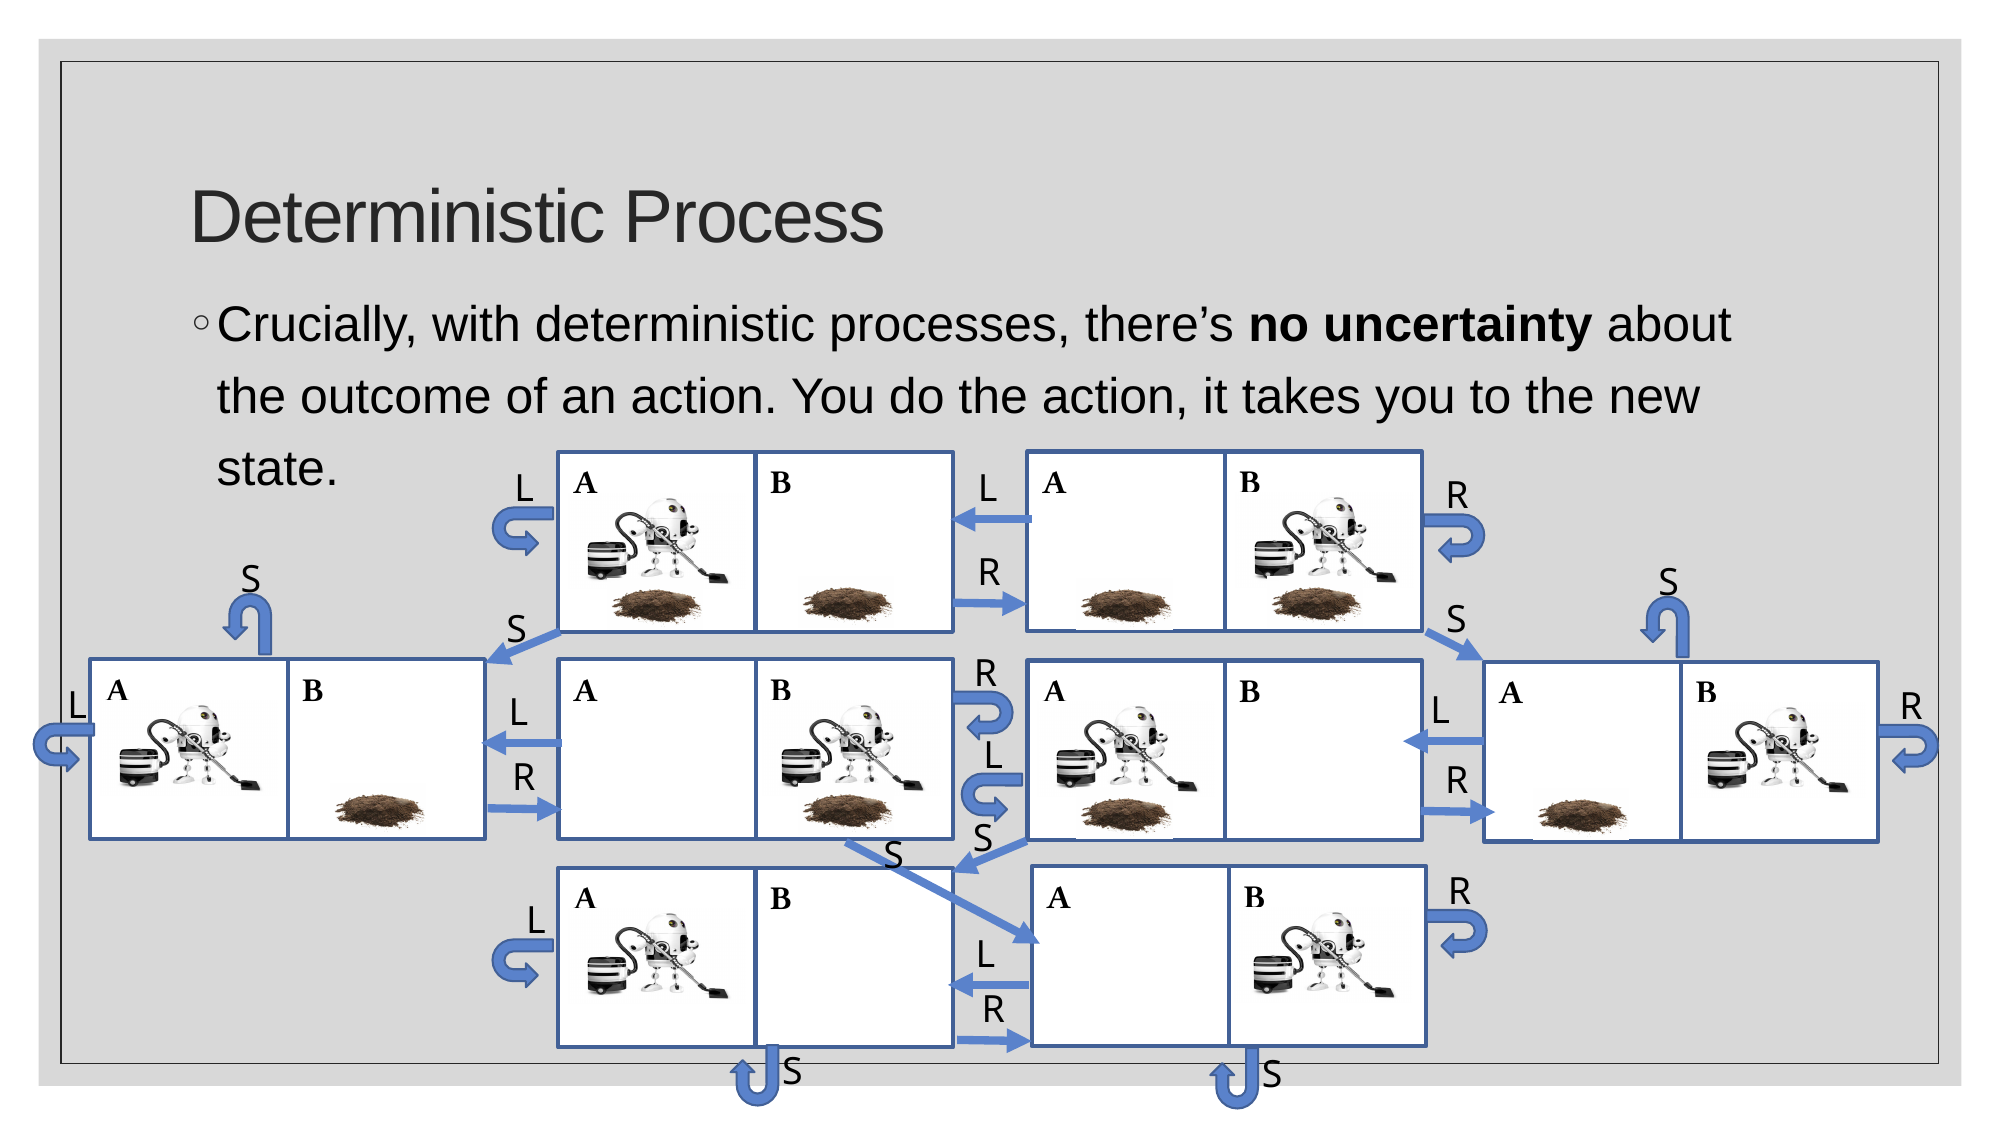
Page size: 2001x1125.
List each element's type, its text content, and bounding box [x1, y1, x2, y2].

title Deterministic Process [174, 105, 1825, 331]
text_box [33, 451, 1939, 1109]
list Crucially, with deterministic processes, there’s no uncertainty about the outcome of an action. You do the action, it takes you to the new state. [171, 272, 1822, 448]
